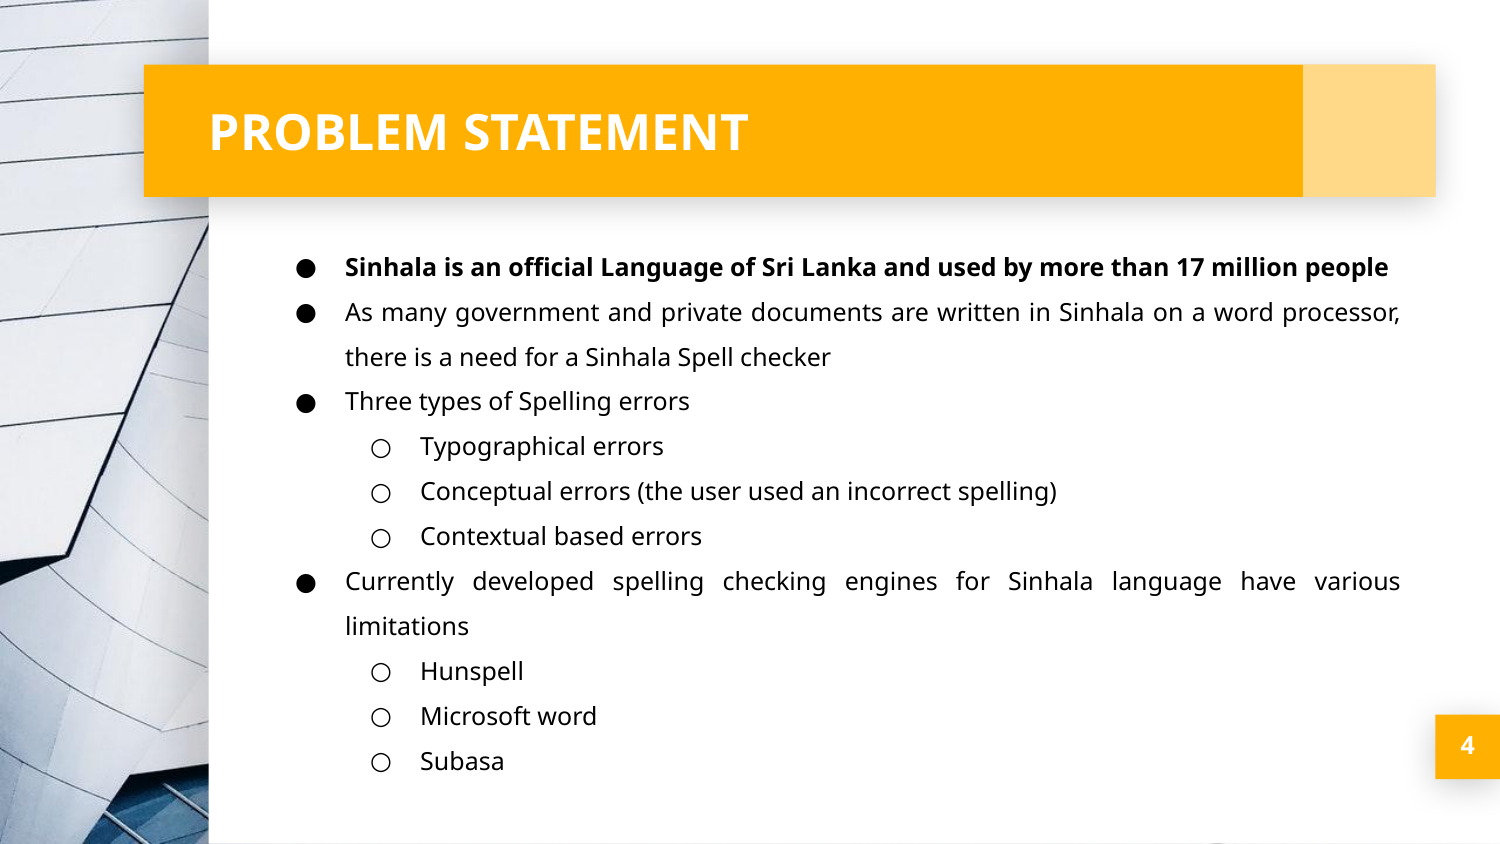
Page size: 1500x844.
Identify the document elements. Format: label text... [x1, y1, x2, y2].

title PROBLEM STATEMENT [193, 64, 1300, 197]
list Sinhala is an official Language of Sri Lanka and used by more than 17 million people As many government and private documents are written in Sinhala on a word processor, there is a need for a Sinhala Spell checker Three types of Spelling errors Typographical errors Conceptual errors (the user used an incorrect spelling) Contextual based errors Currently developed spelling checking engines for Sinhala language have various limitations Hunspell Microsoft word Subasa [255, 221, 1418, 704]
picture [0, 0, 208, 844]
slide_number ‹#› [1435, 714, 1500, 780]
